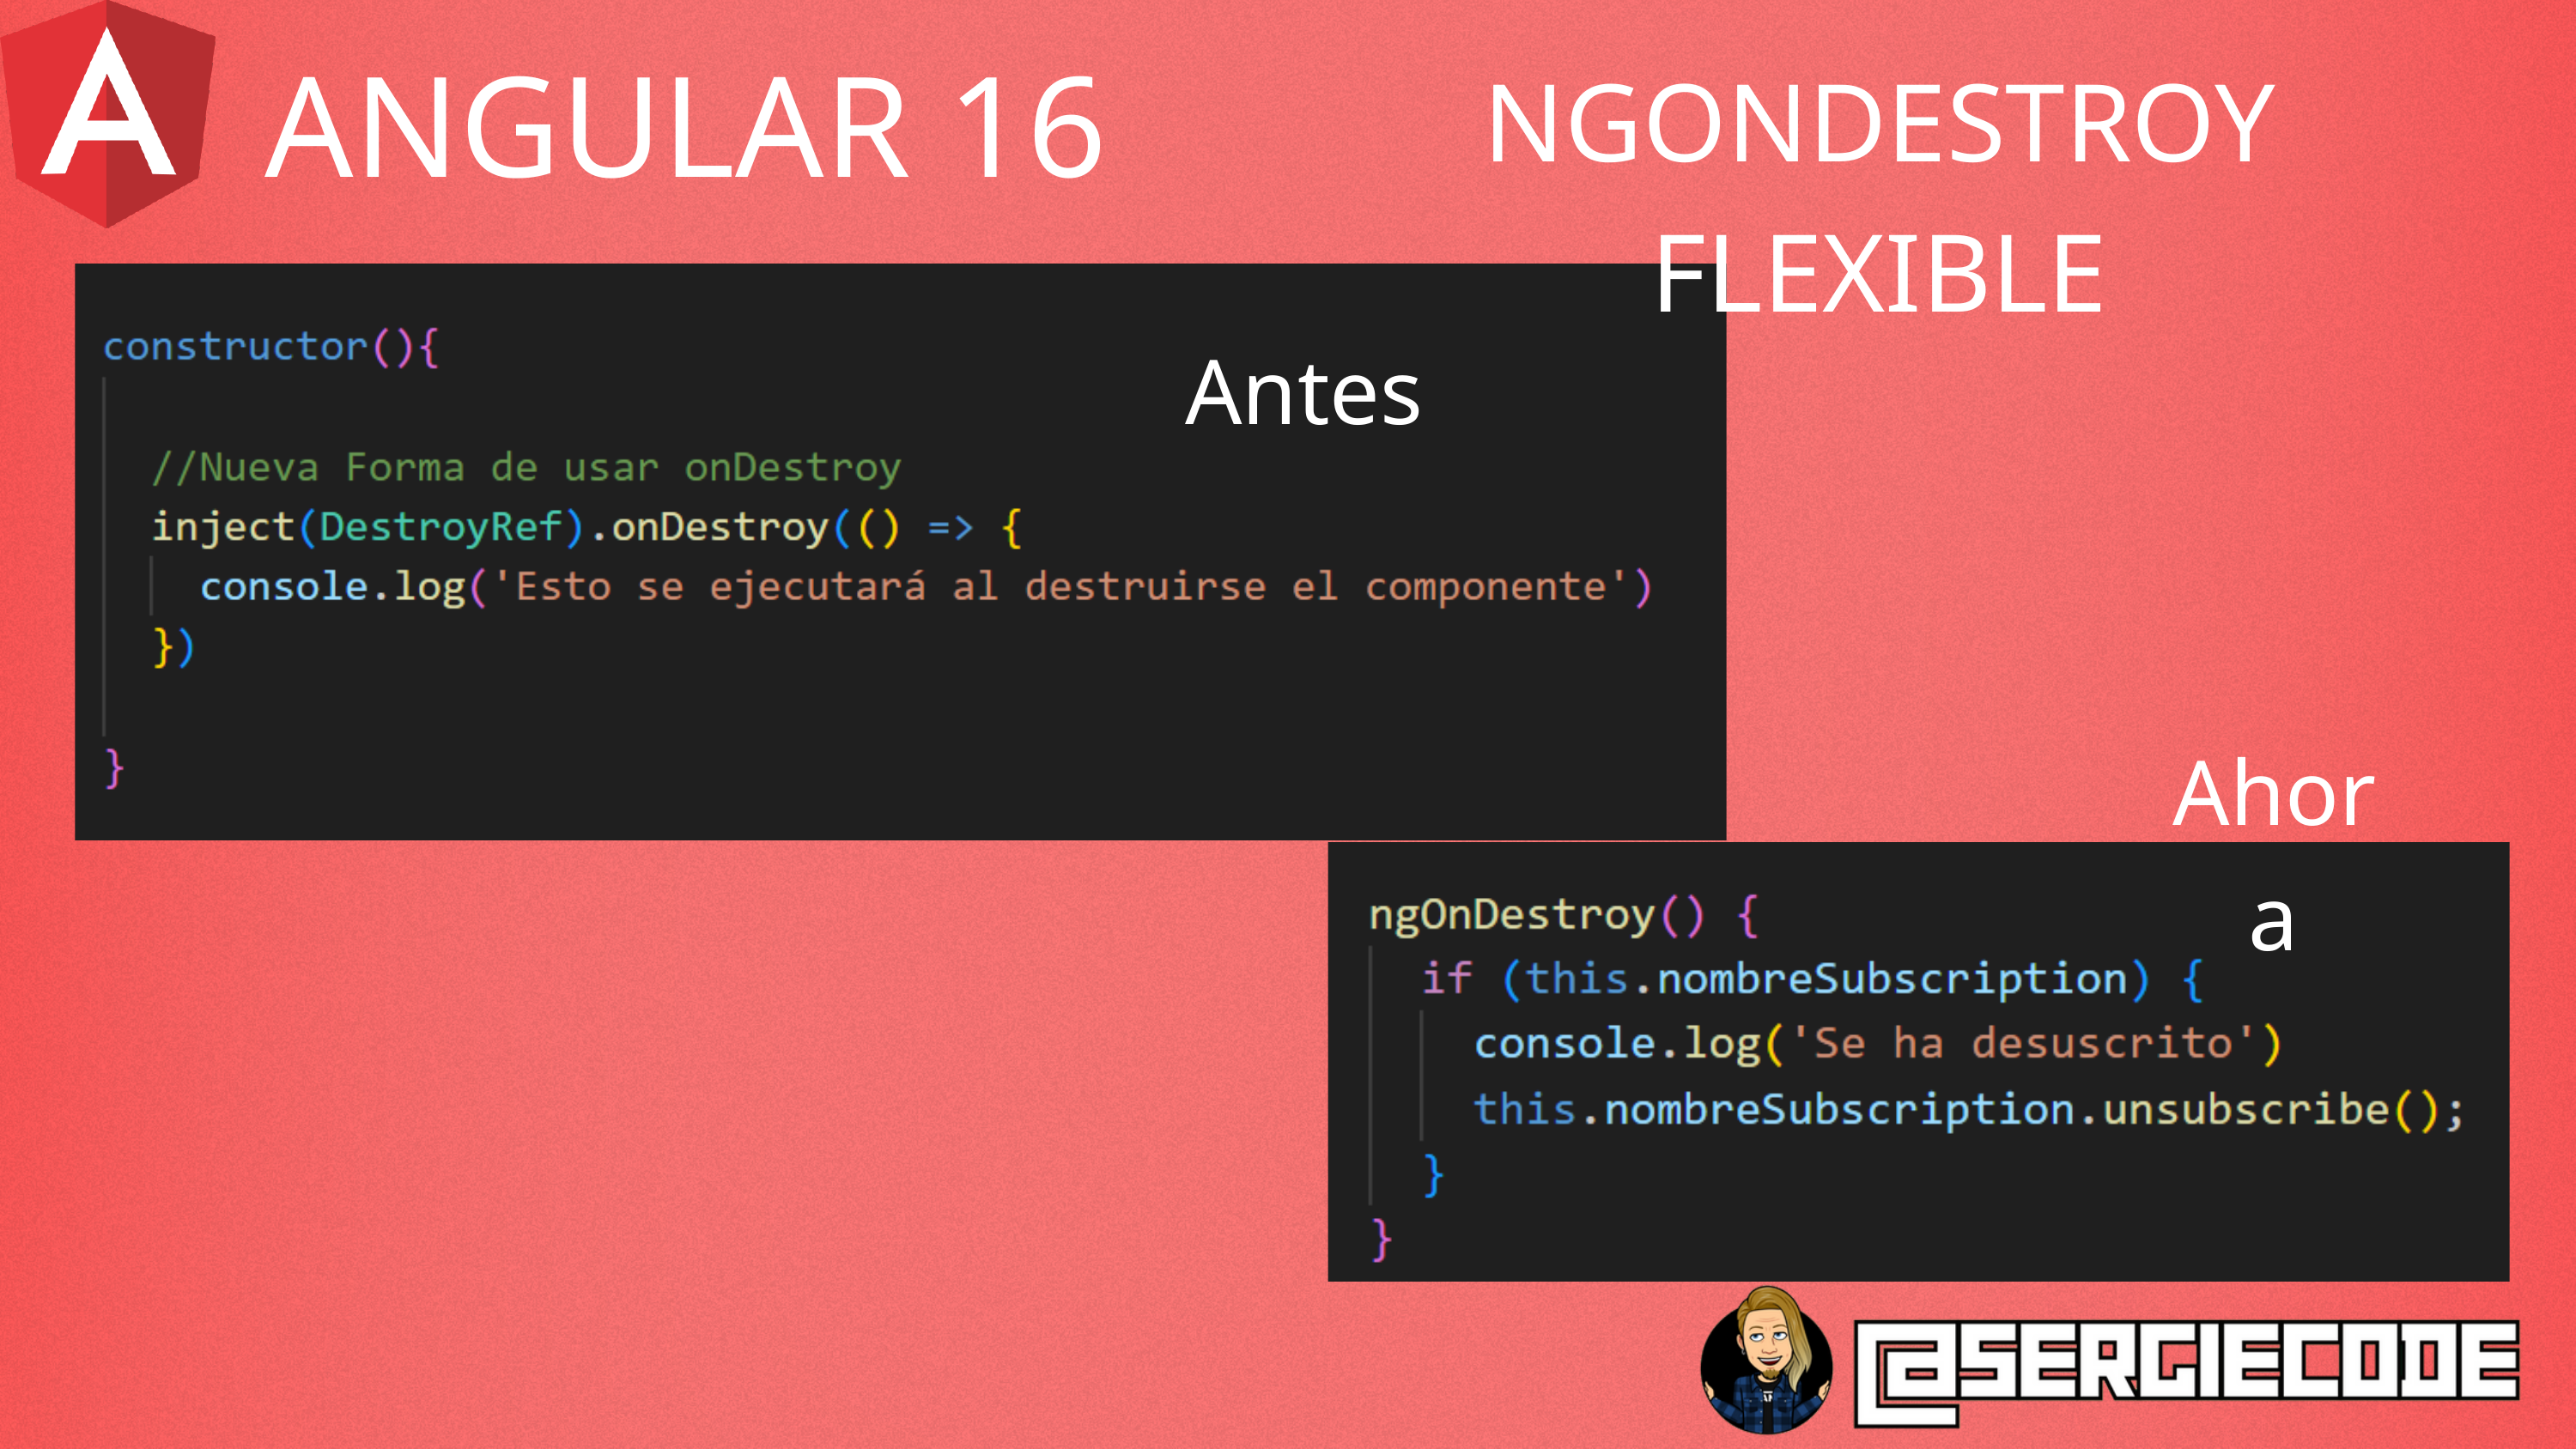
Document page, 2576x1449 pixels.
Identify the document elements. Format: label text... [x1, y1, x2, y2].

text_box ANGULAR 16 [215, 9, 1157, 205]
text_box Ahora [2148, 718, 2400, 969]
text_box [75, 264, 1727, 840]
text_box NGONDESTROY FLEXIBLE [1327, 33, 2432, 334]
text_box [1620, 1271, 2576, 1449]
text_box [0, 0, 2576, 1449]
text_box Antes [1178, 317, 1431, 443]
text_box [1327, 842, 2510, 1282]
text_box [0, 0, 216, 228]
